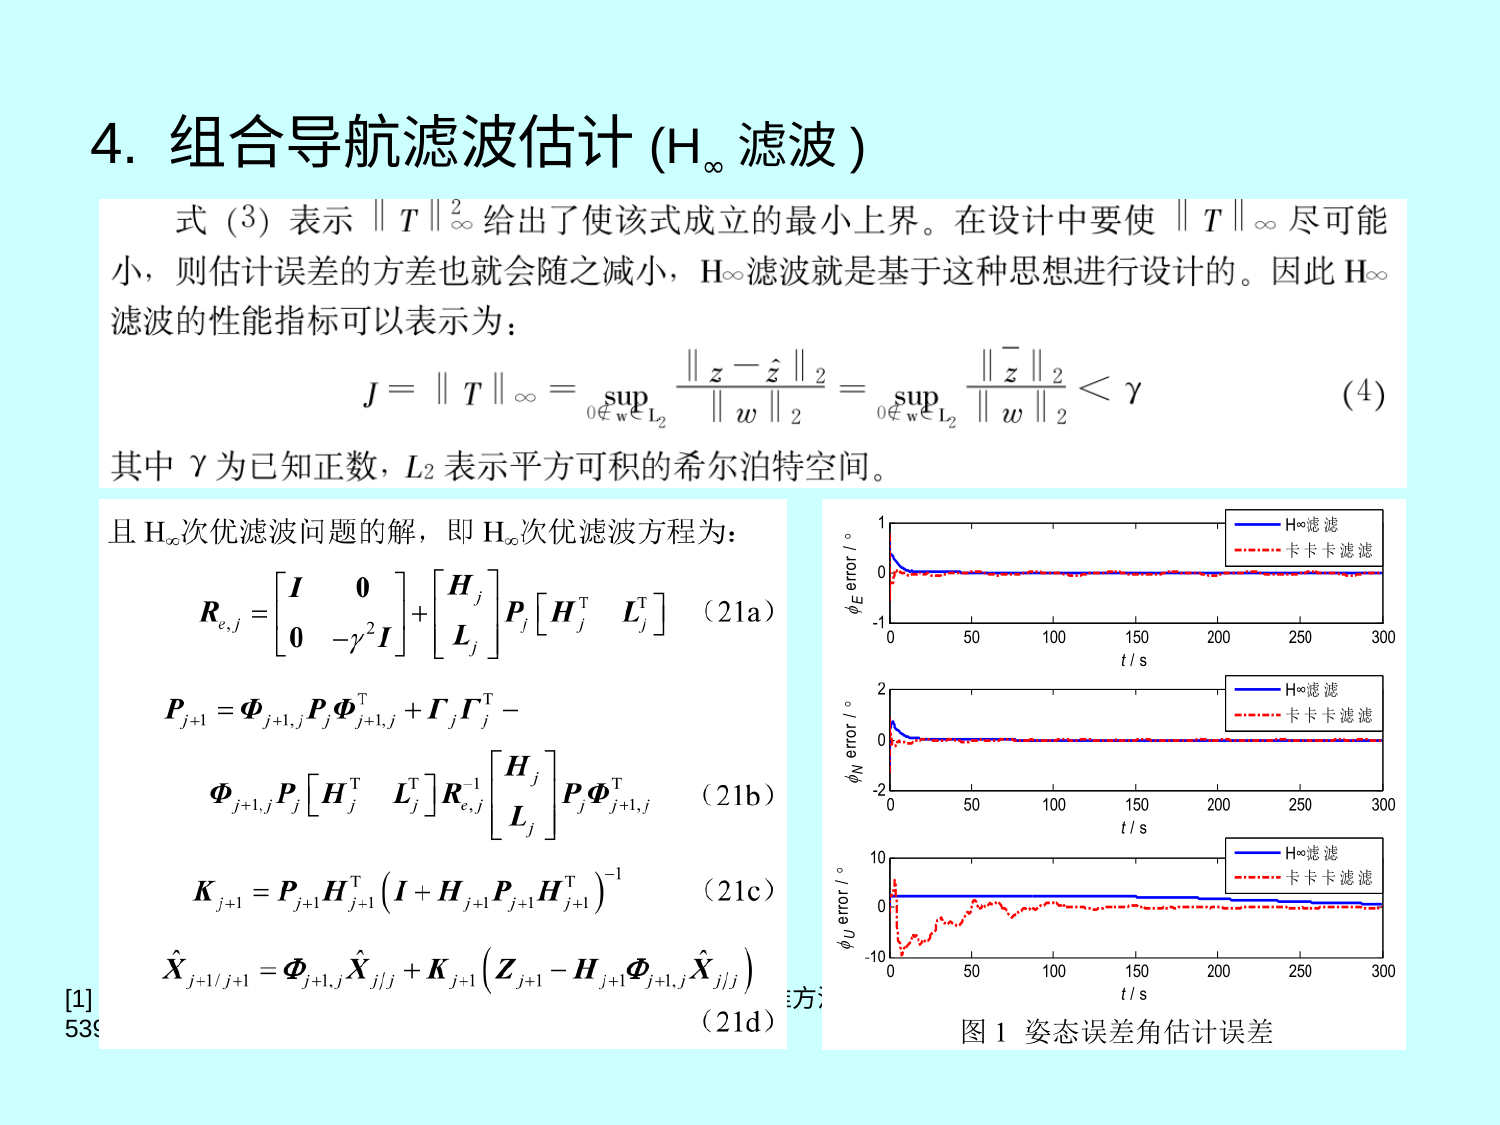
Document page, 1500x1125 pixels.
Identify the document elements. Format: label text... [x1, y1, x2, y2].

title 4. 组合导航滤波估计(H∞滤波) [74, 49, 1487, 238]
picture [99, 499, 787, 1050]
picture [99, 199, 1407, 488]
text_box [1]王勇军,徐景硕,袁涛.基于H_∞滤波的舰载机惯导海上自对准方法[J].中国惯性技术学报,2012,20(05):536-539. [50, 974, 99, 1050]
text_box [1]王勇军,徐景硕,袁涛.基于H_∞滤波的舰载机惯导海上自对准方法[J].中国惯性技术学报,2012,20(05):536-539. [787, 974, 822, 1050]
picture [822, 499, 1406, 1050]
slide_number [1074, 1024, 1425, 1103]
